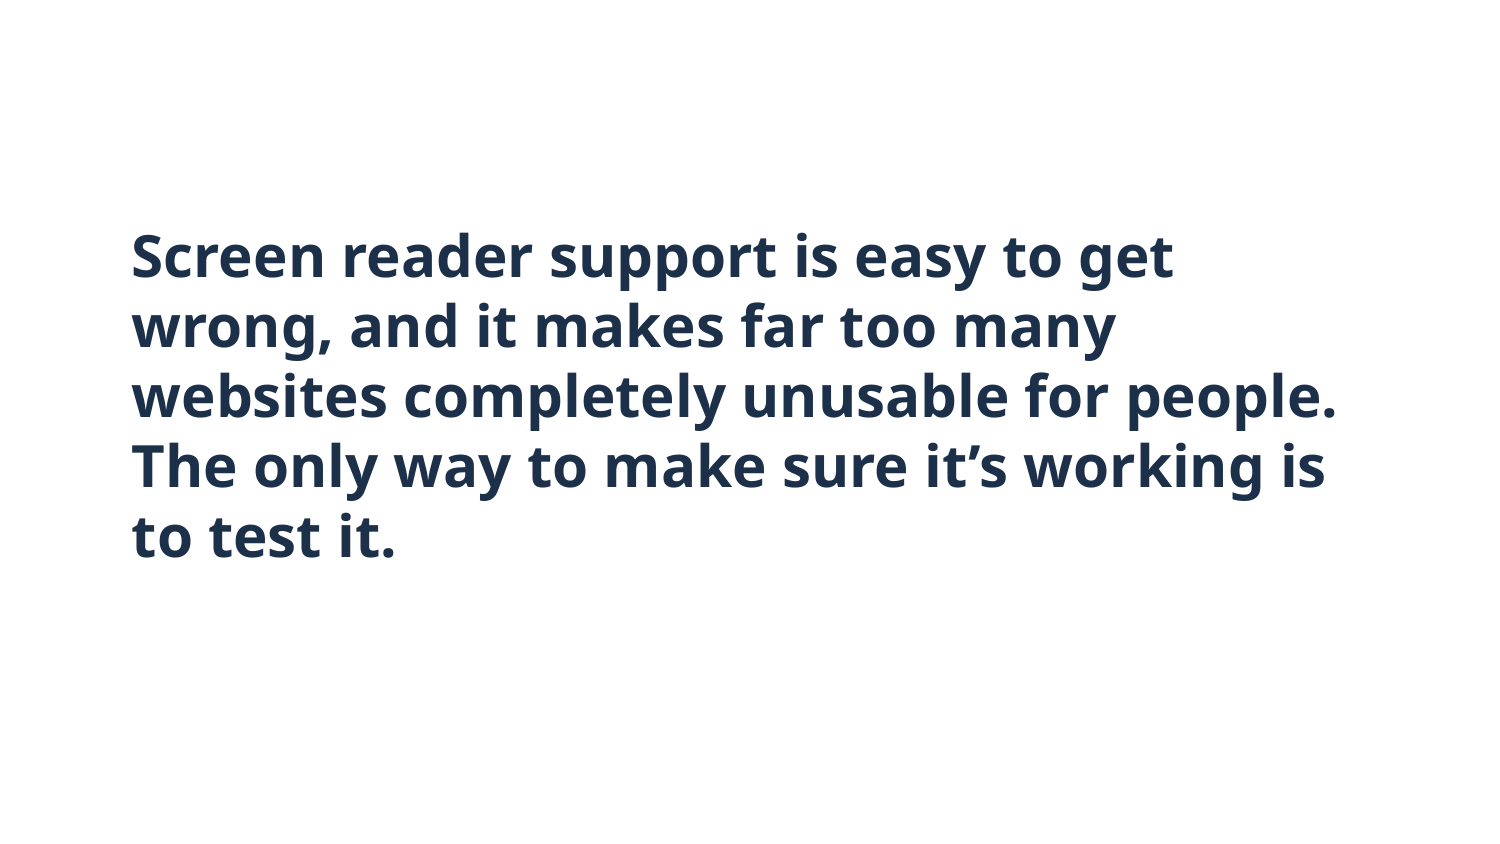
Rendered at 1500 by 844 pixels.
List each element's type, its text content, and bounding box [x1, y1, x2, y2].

title Screen reader support is easy to get wrong, and it makes far too many websites completely unusable for people. The only way to make sure it’s working is to test it. [116, 87, 1379, 701]
